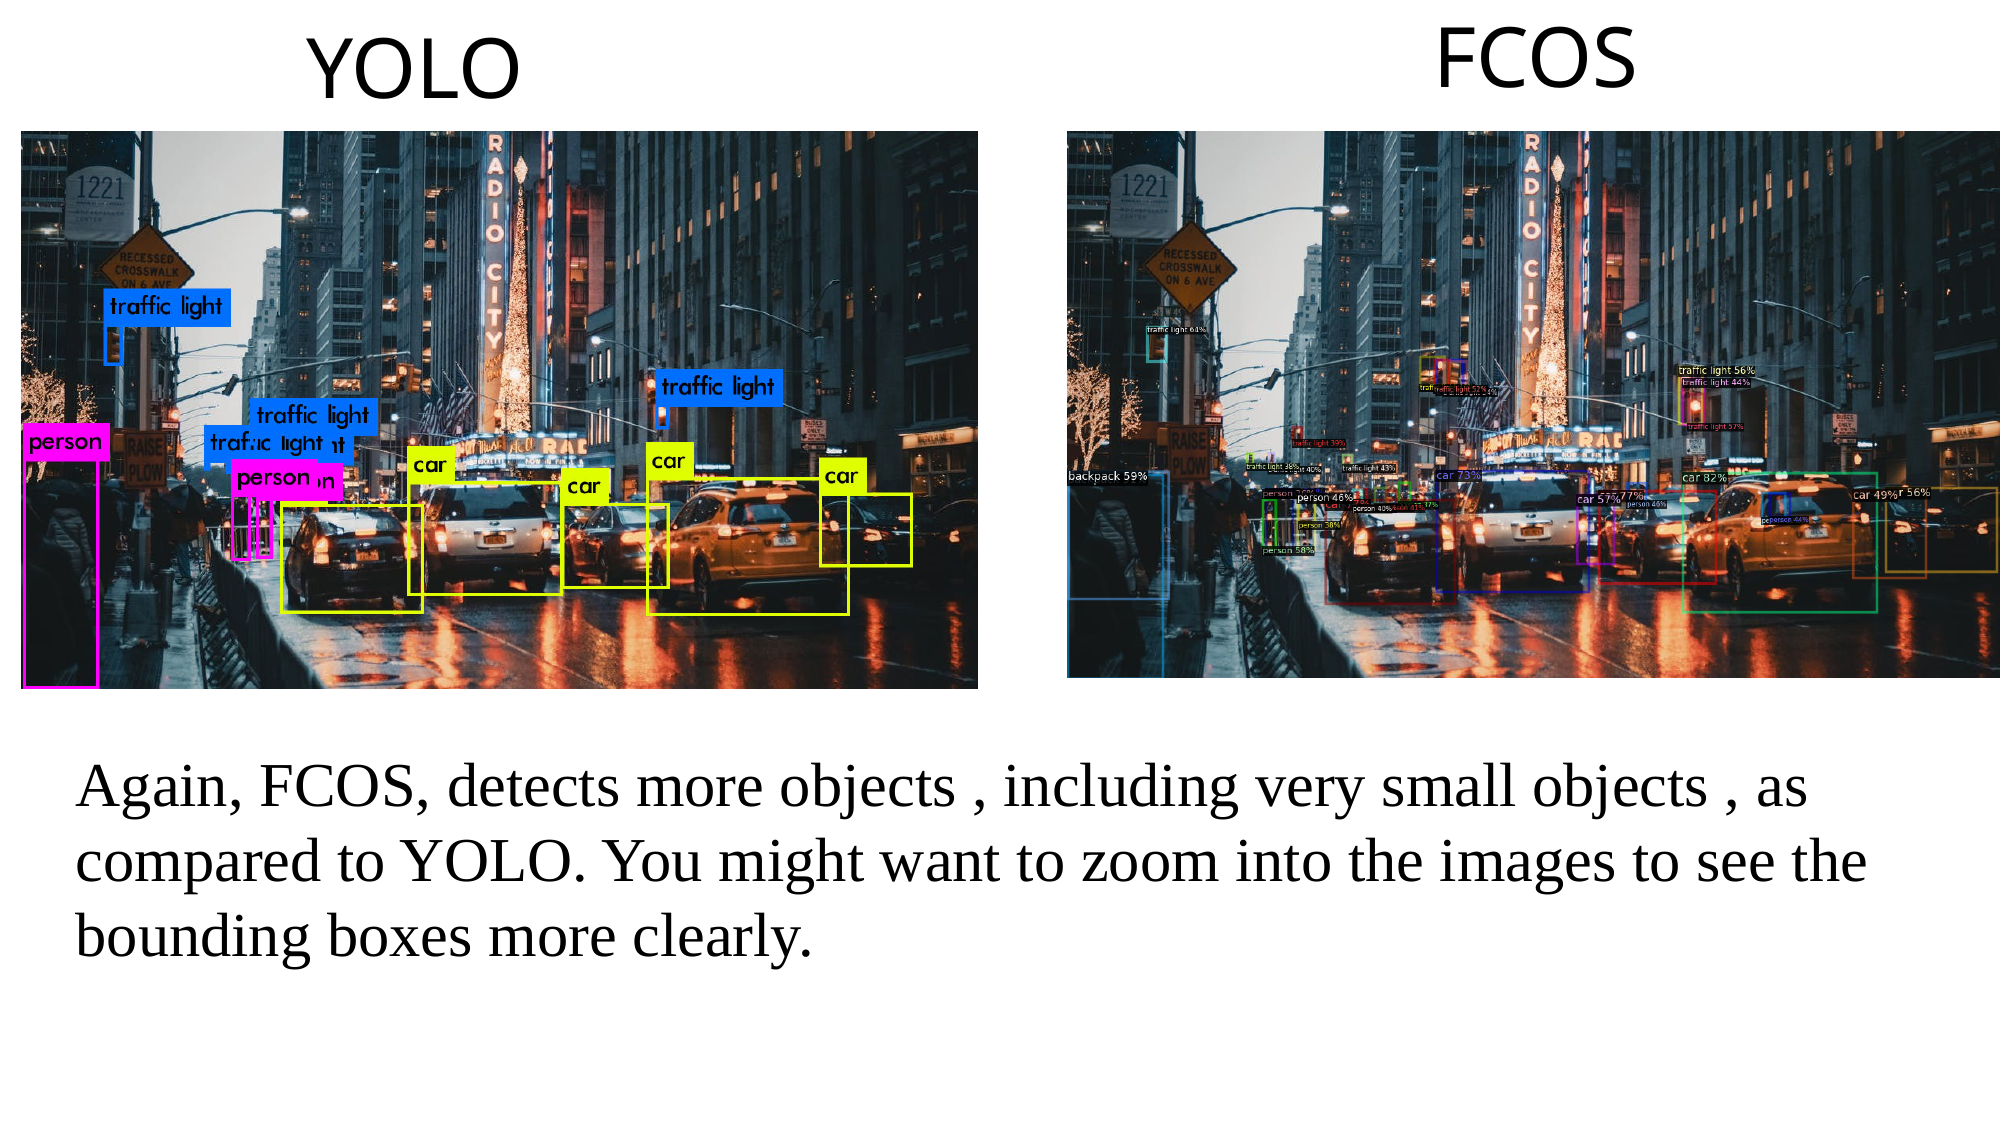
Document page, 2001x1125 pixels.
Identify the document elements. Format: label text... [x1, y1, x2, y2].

text_box FCOS [1132, 0, 1940, 120]
text_box Again, FCOS, detects more objects , including very small objects , as compared to YOLO. You might want to zoom into the images to see the bounding boxes more clearly. [60, 728, 1940, 984]
picture [21, 130, 978, 690]
picture [1067, 131, 2000, 678]
text_box YOLO [192, 0, 639, 129]
